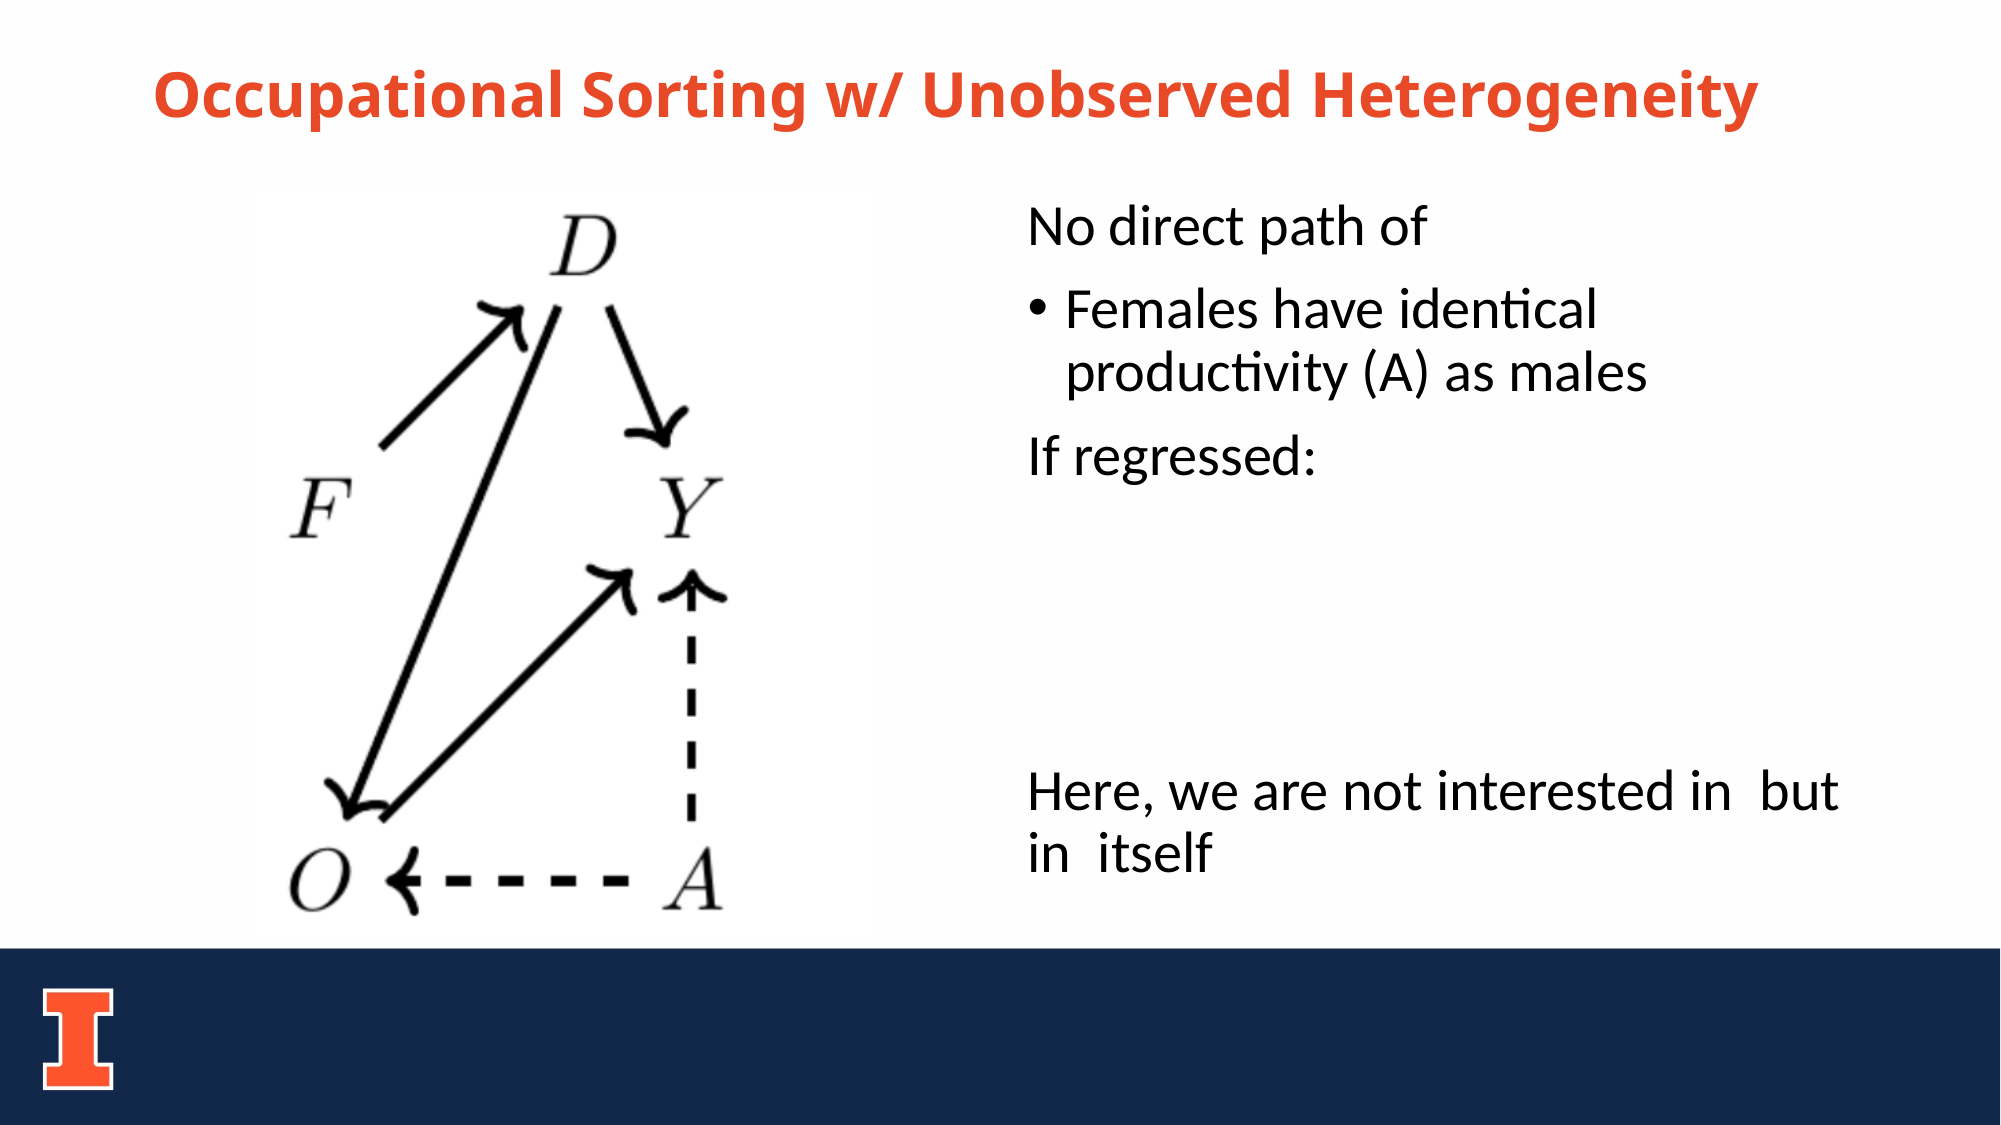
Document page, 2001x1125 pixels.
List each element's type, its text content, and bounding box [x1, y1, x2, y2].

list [253, 187, 872, 939]
title Occupational Sorting w/ Unobserved Heterogeneity [137, 56, 1863, 155]
picture [0, 0, 2001, 1125]
